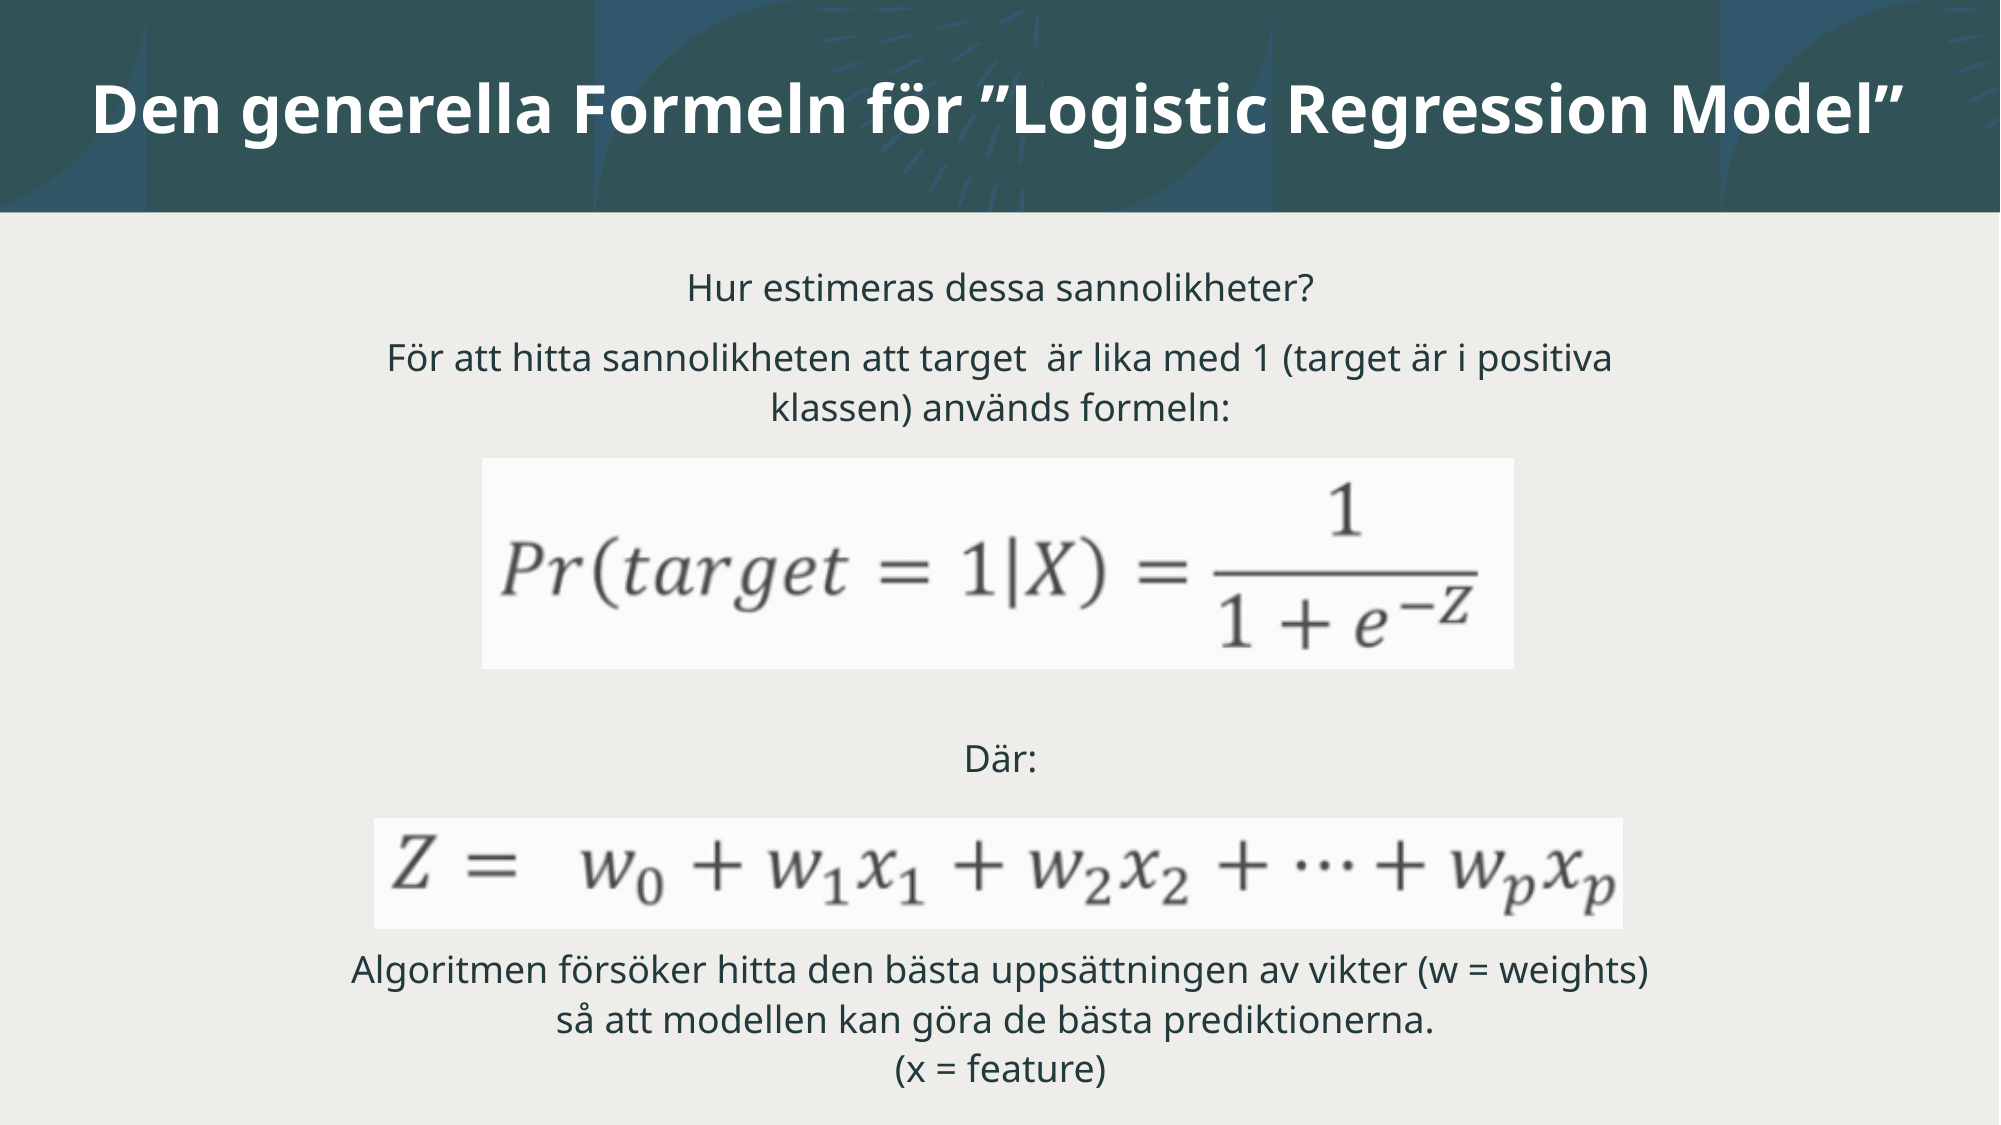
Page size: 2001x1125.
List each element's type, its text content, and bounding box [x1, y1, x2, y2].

title Den generella Formeln för ”Logistic Regression Model” [0, 32, 1998, 155]
text_box [0, 0, 2000, 213]
text_box [0, 213, 2000, 1125]
picture [374, 818, 1623, 929]
picture [482, 458, 1514, 669]
